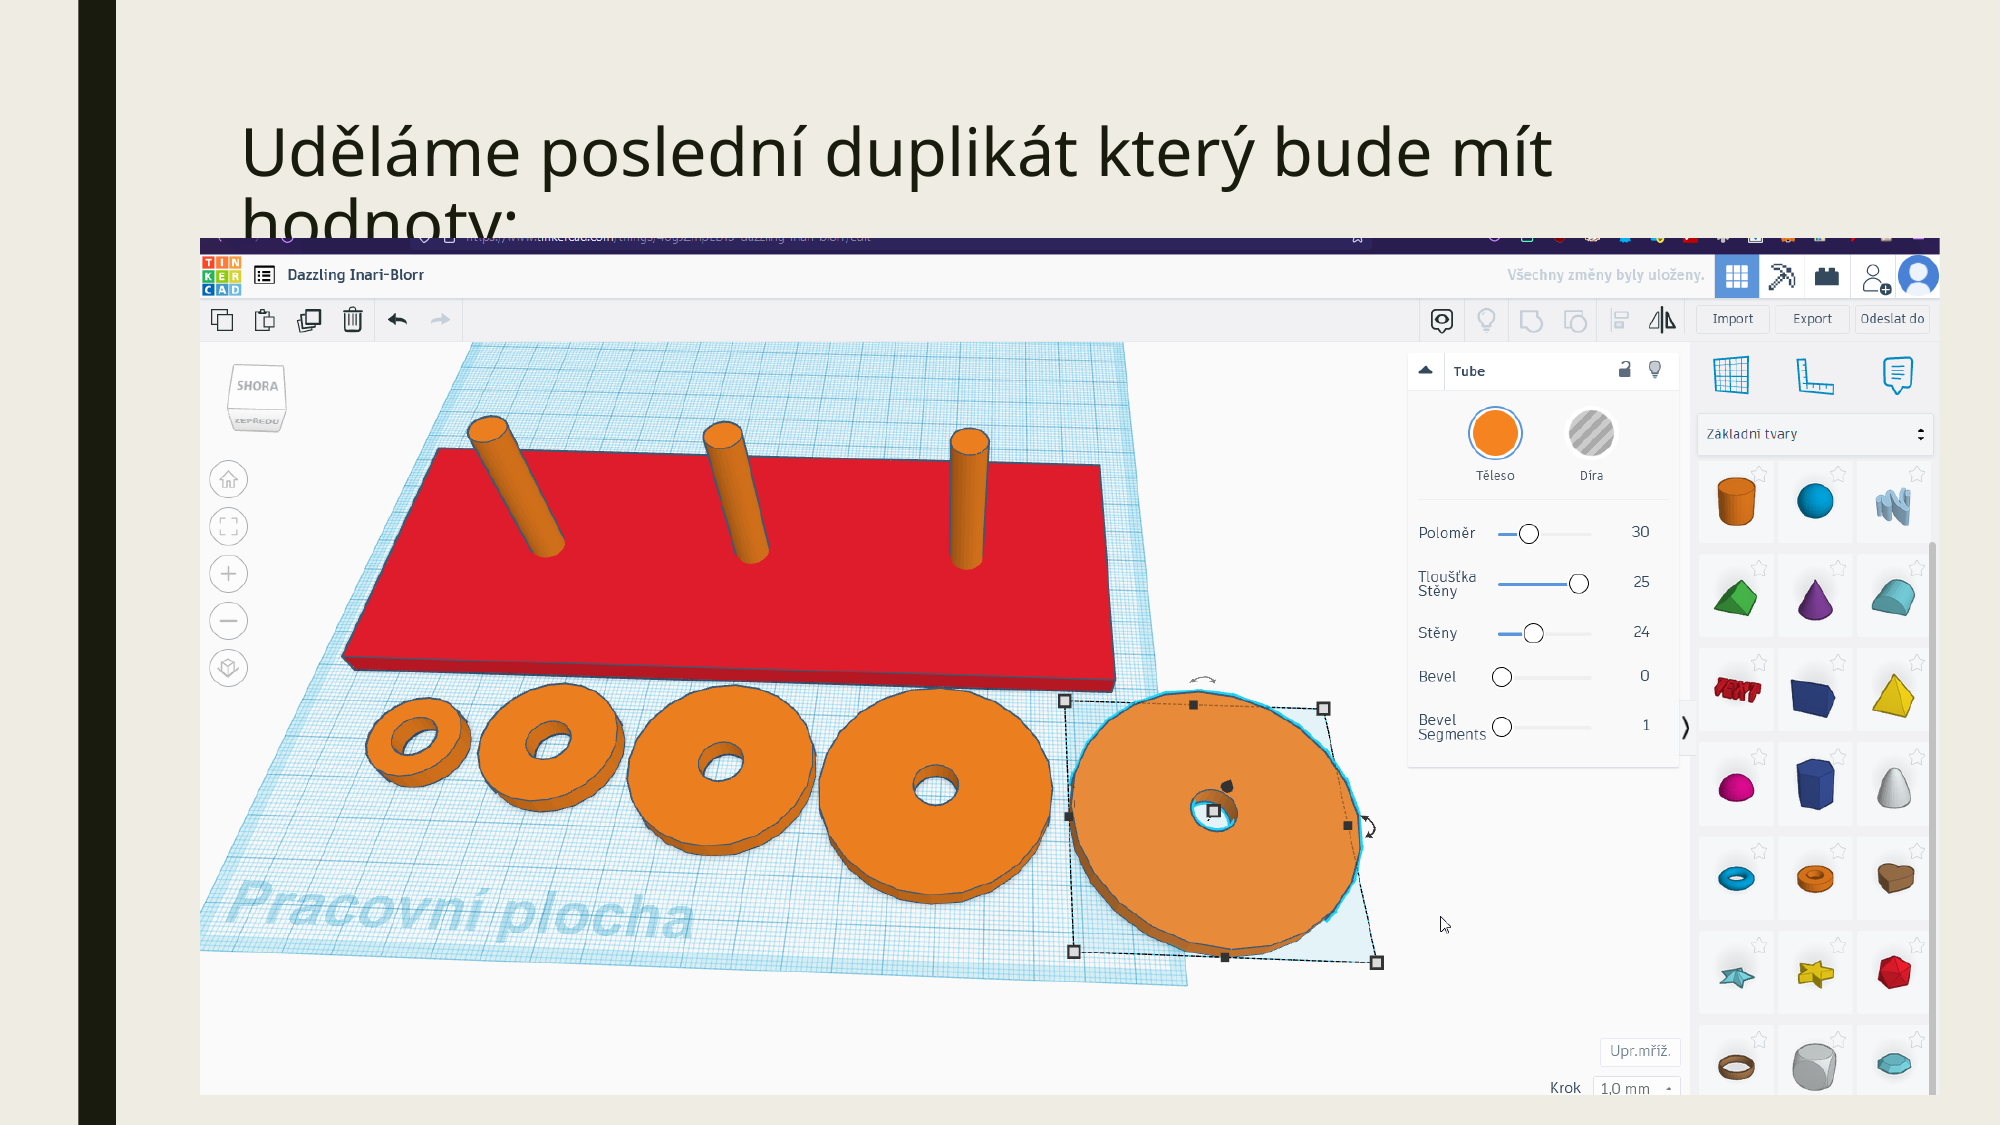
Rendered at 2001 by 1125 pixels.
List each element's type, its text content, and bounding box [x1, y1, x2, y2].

picture [199, 237, 1940, 1095]
title Uděláme poslední duplikát který bude mít hodnoty: [225, 112, 1800, 237]
